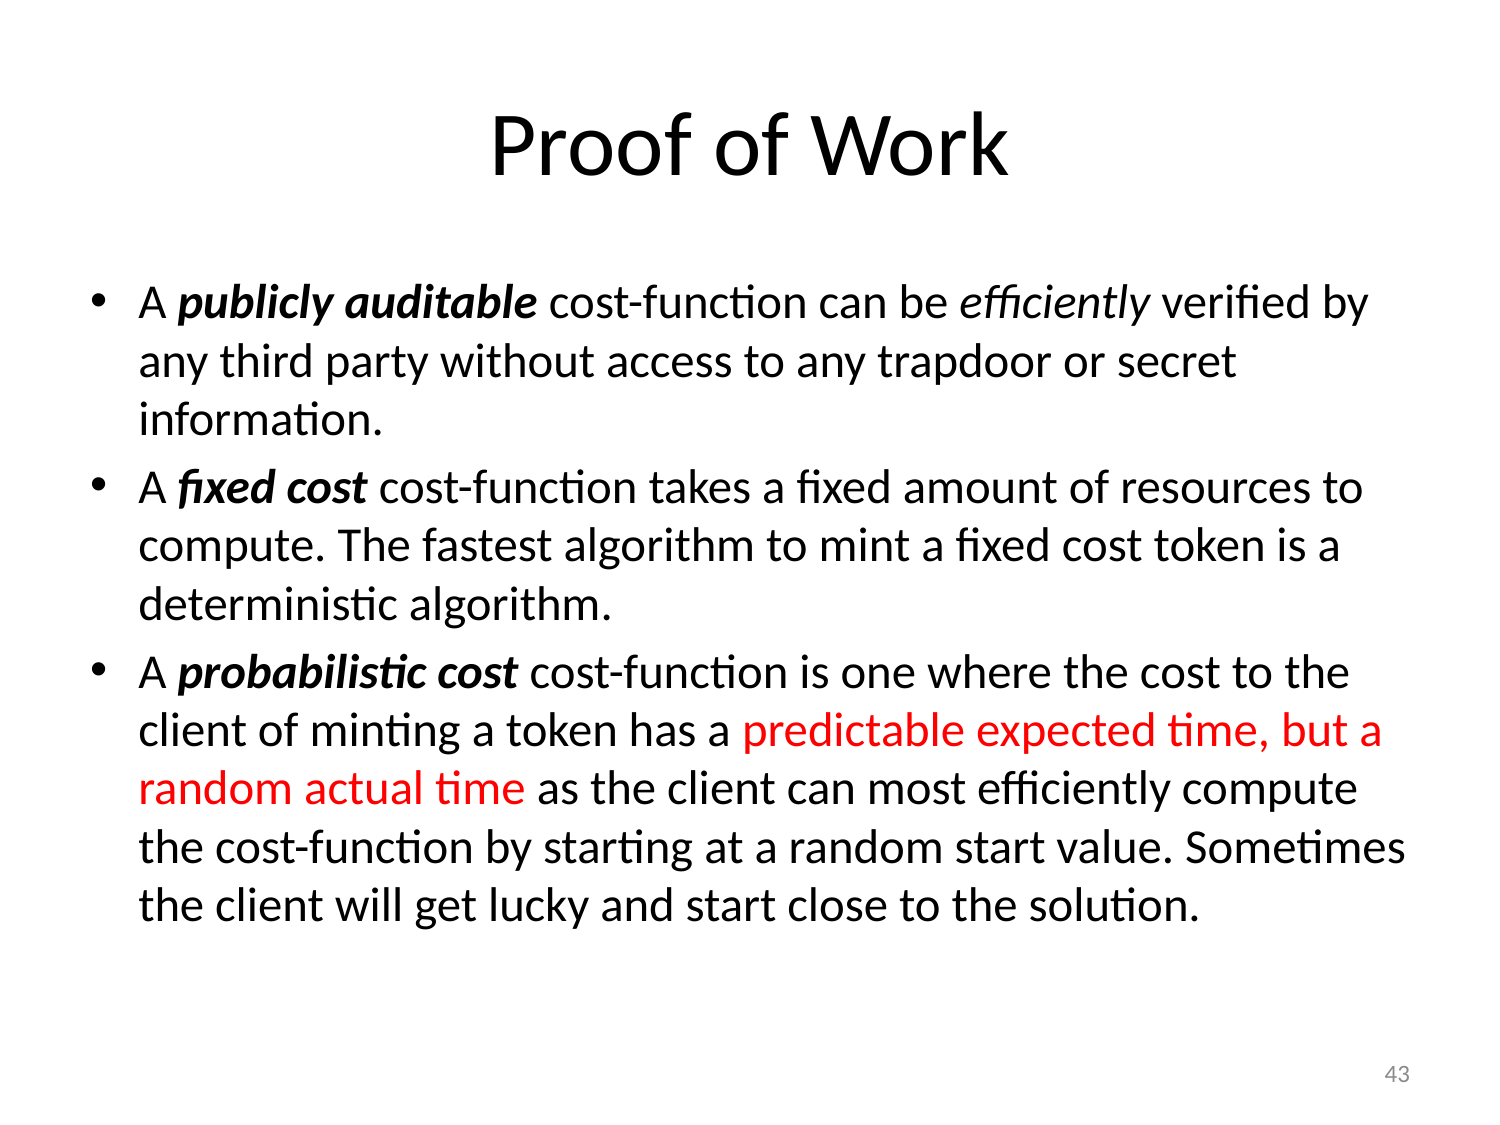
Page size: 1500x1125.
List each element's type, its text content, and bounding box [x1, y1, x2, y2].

title Proof of Work [75, 45, 1425, 233]
slide_number 43 [1074, 1042, 1425, 1103]
list A publicly auditable cost-function can be efficiently verified by any third party without access to any trapdoor or secret information. A fixed cost cost-function takes a fixed amount of resources to compute. The fastest algorithm to mint a fixed cost token is a deterministic algorithm. A probabilistic cost cost-function is one where the cost to the client of minting a token has a predictable expected time, but a random actual time as the client can most efficiently compute the cost-function by starting at a random start value. Sometimes the client will get lucky and start close to the solution. [75, 262, 1425, 1005]
